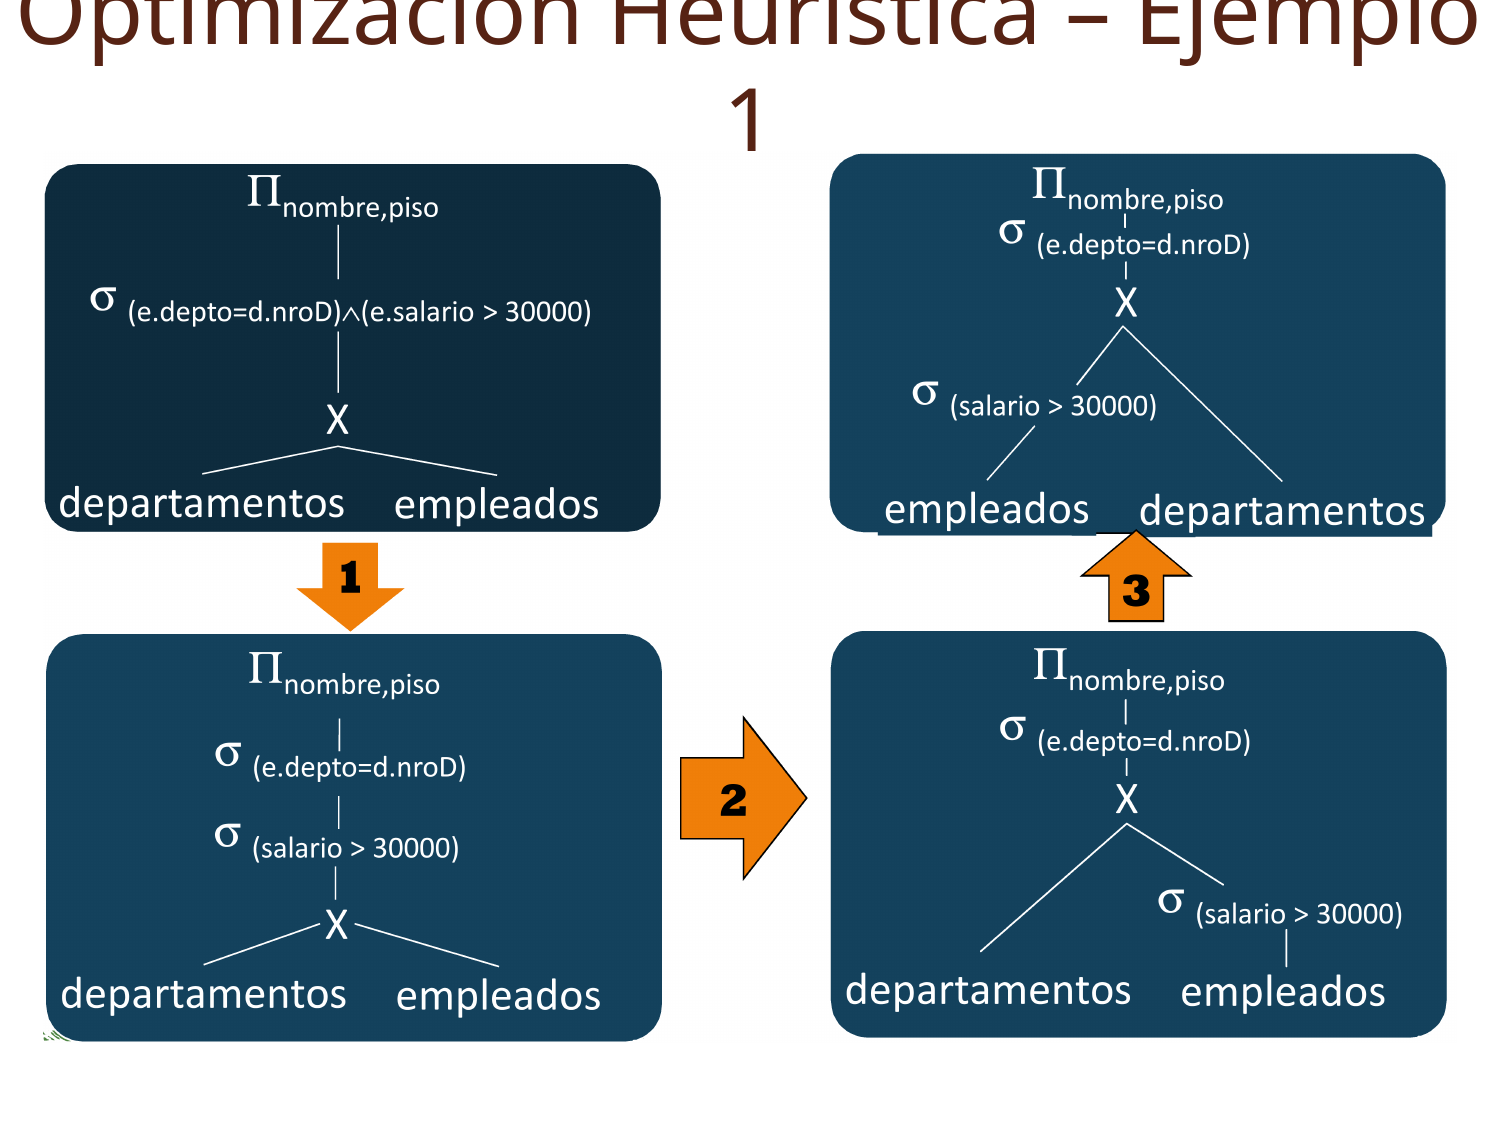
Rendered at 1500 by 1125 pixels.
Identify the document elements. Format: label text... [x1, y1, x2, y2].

picture [43, 151, 1457, 1043]
text_box Optimización Heurística – Ejemplo 1 [0, 0, 1500, 125]
